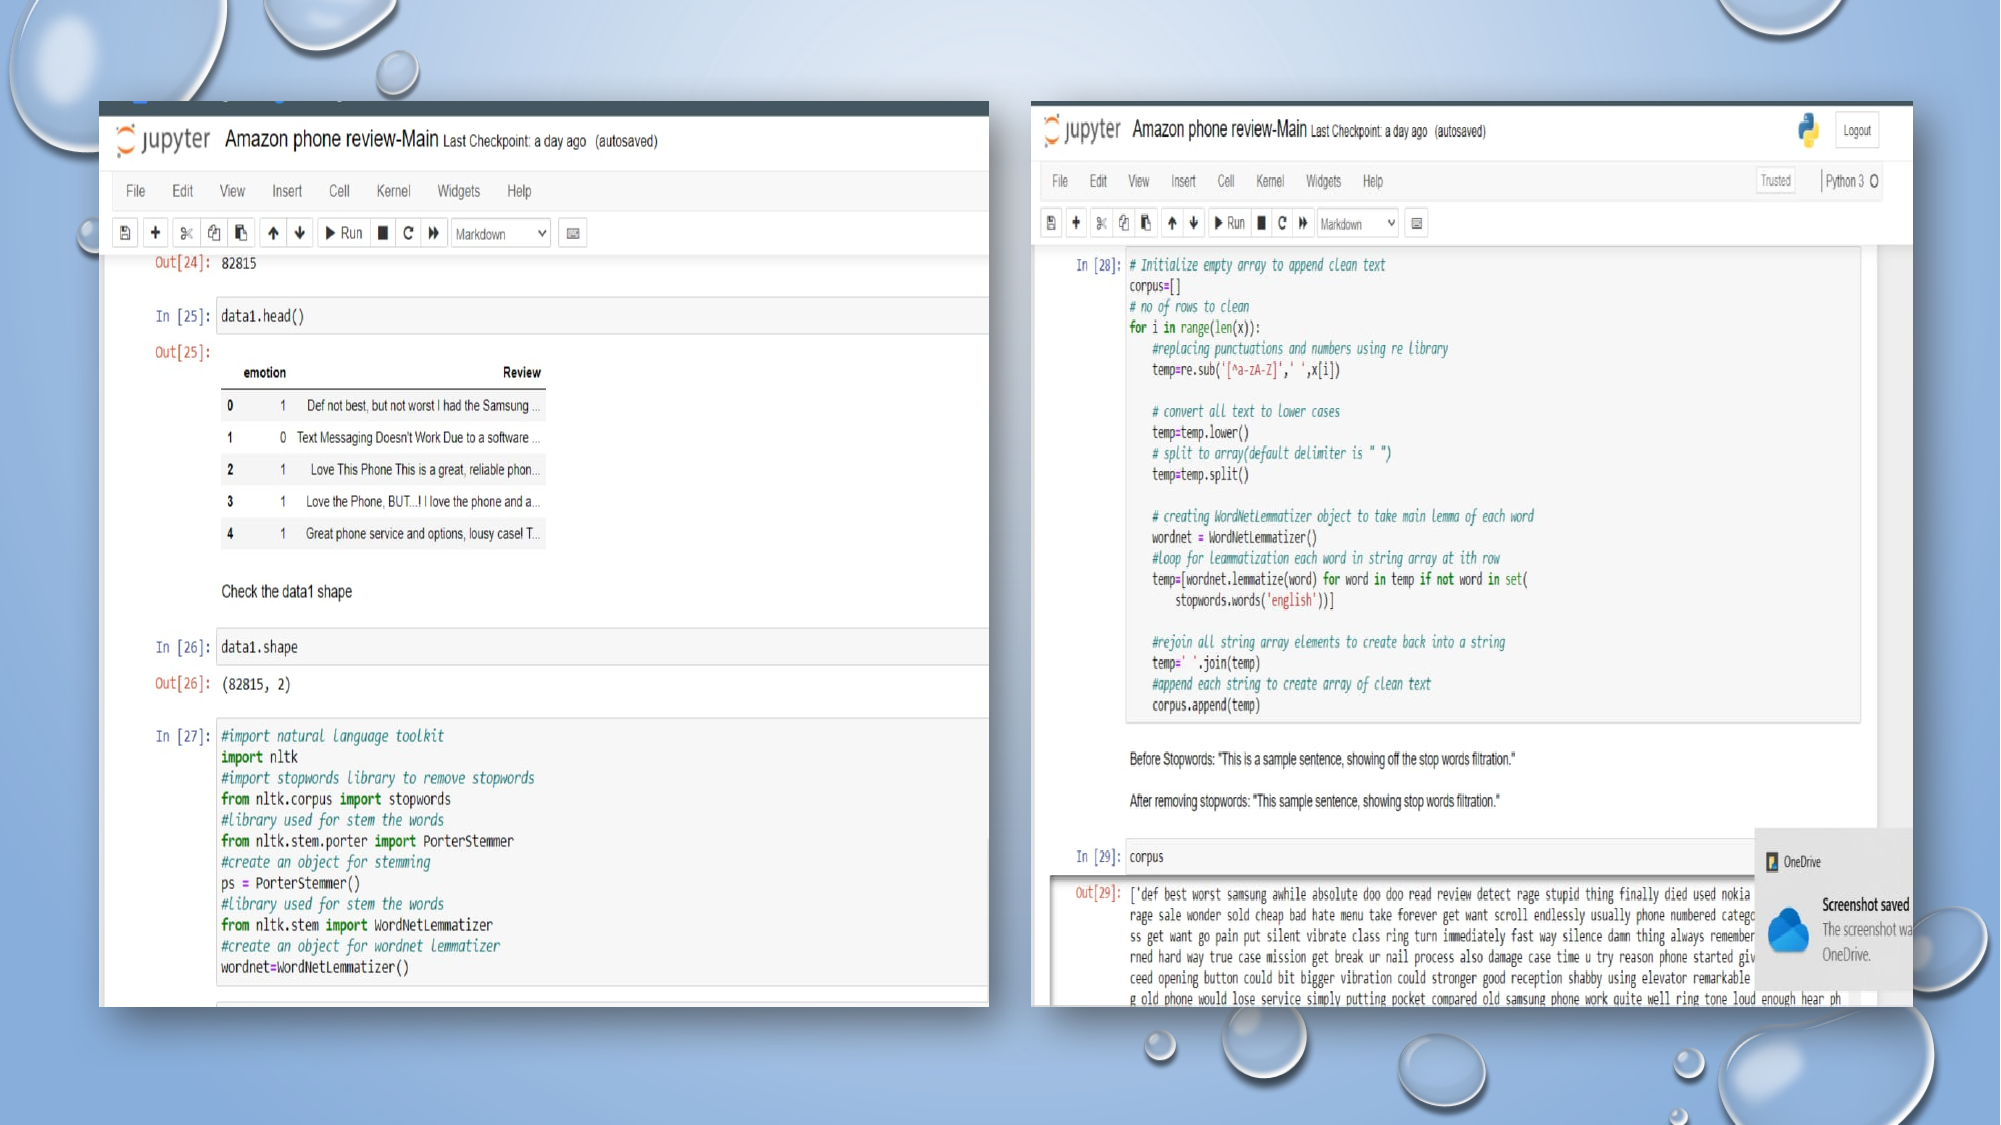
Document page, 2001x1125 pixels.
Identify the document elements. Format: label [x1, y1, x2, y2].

list [1031, 101, 1913, 1008]
picture [0, 0, 2000, 1125]
